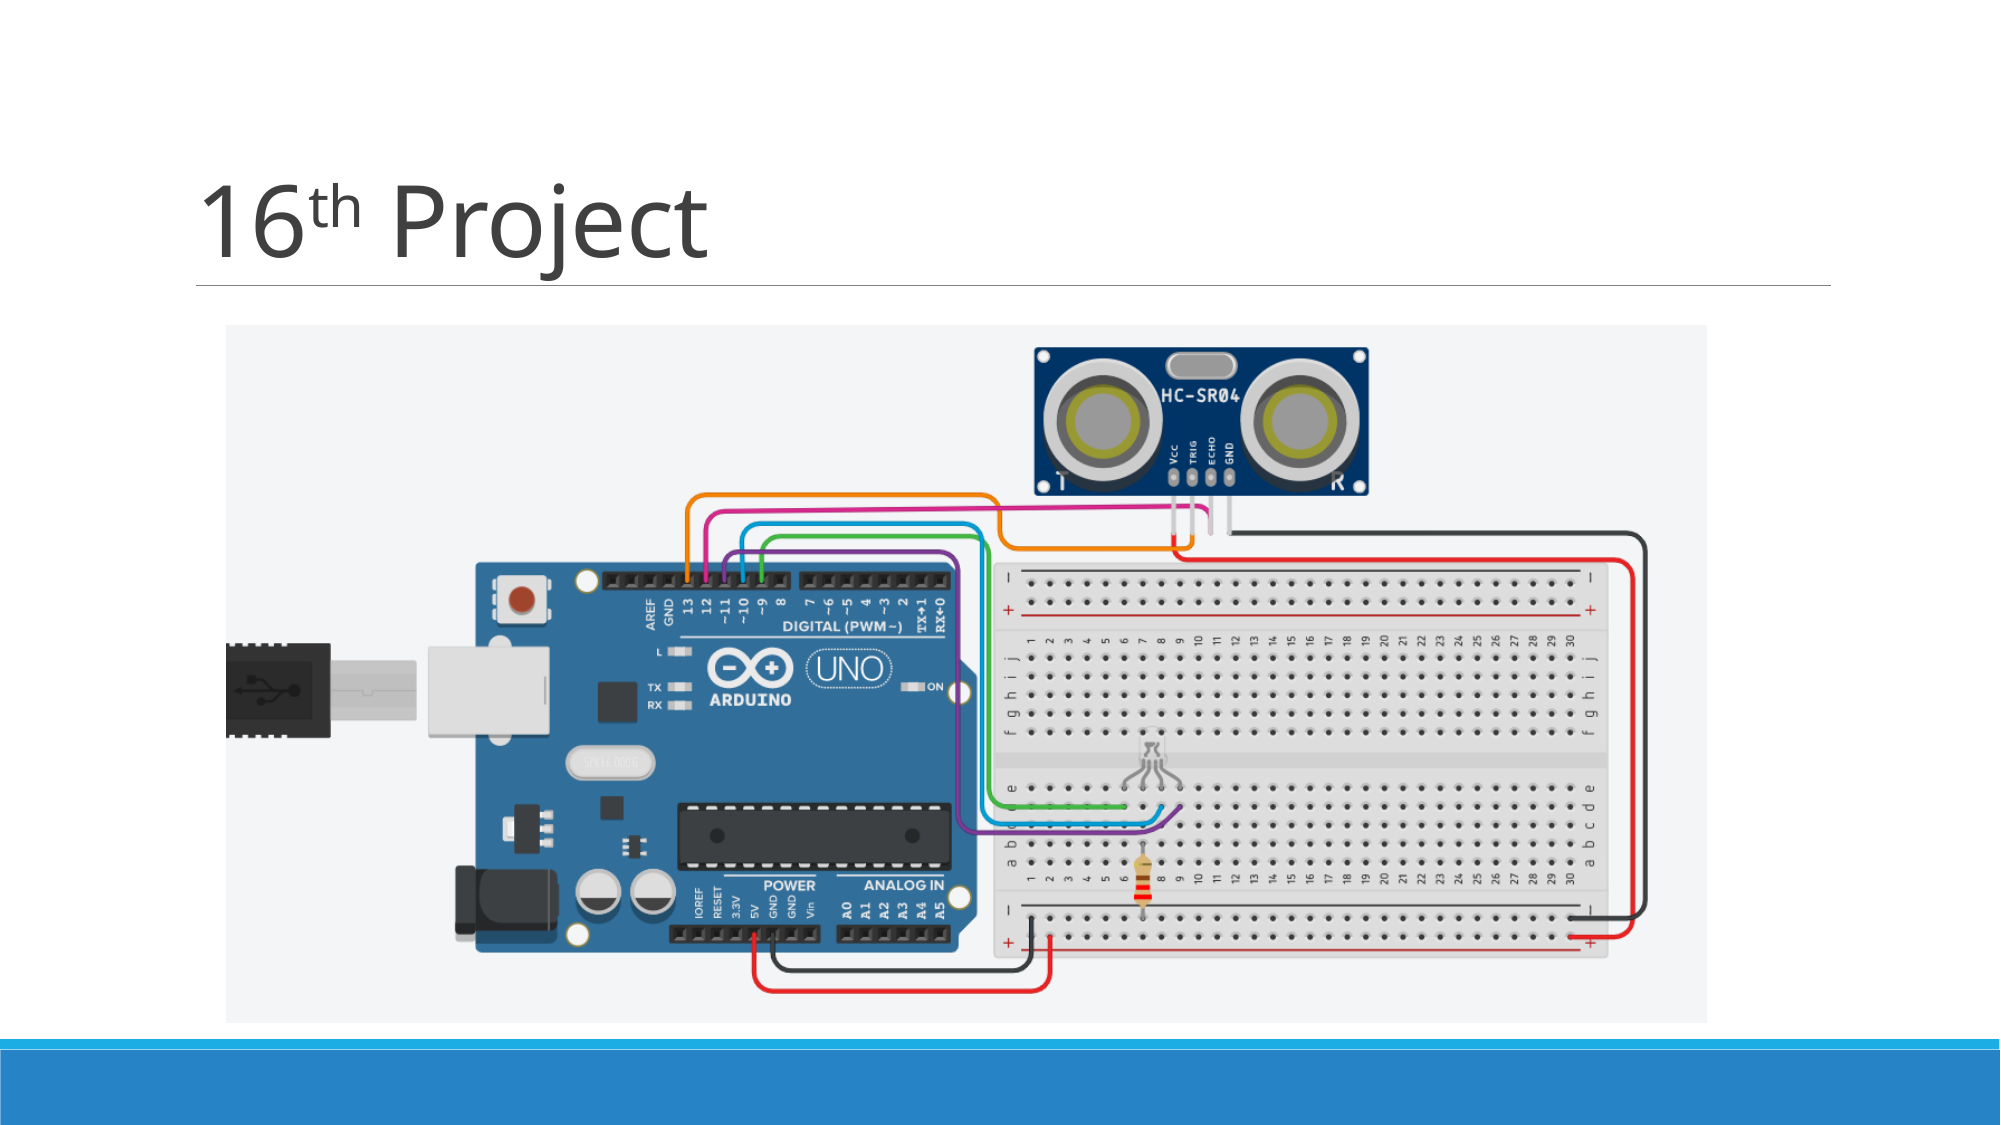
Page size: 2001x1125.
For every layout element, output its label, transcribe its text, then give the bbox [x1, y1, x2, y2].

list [225, 324, 1707, 1024]
title 16th Project [180, 47, 1830, 285]
